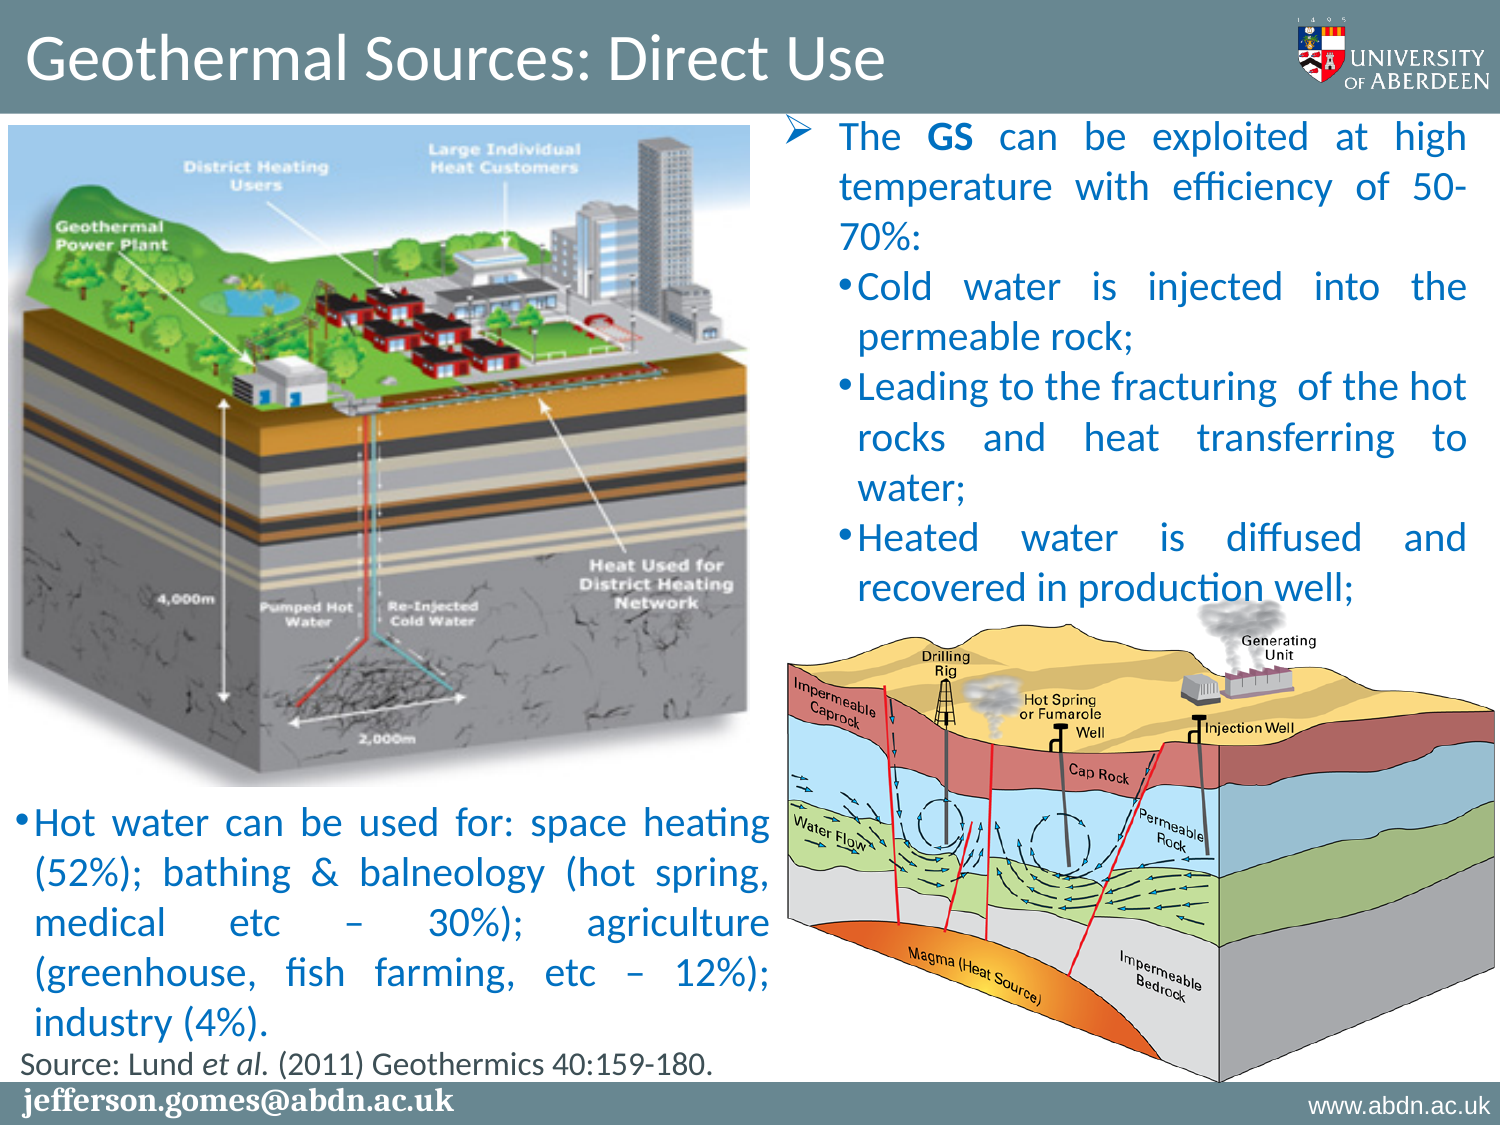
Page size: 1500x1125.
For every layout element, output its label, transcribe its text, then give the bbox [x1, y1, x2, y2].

text_box Source: Lund et al. (2011) Geothermics 40:159-180. [5, 1034, 730, 1090]
picture [1287, 7, 1495, 103]
picture [8, 125, 751, 788]
text_box Geothermal Sources: Direct Use [10, 5, 903, 101]
text_box Hot water can be used for: space heating (52%); bathing & balneology (hot spring, medical etc – 30%); agriculture (greenhouse, fish farming, etc – 12%); industry (4%). [0, 786, 781, 1052]
text_box The GS can be exploited at high temperature with efficiency of 50-70%: Cold water is injected into the permeable rock; Leading to the fracturing of the hot rocks and heat transferring to water; Heated water is diffused and recovered in production well; [767, 101, 1483, 617]
picture [786, 597, 1495, 1083]
text_box jefferson.gomes@abdn.ac.uk [0, 1074, 479, 1125]
